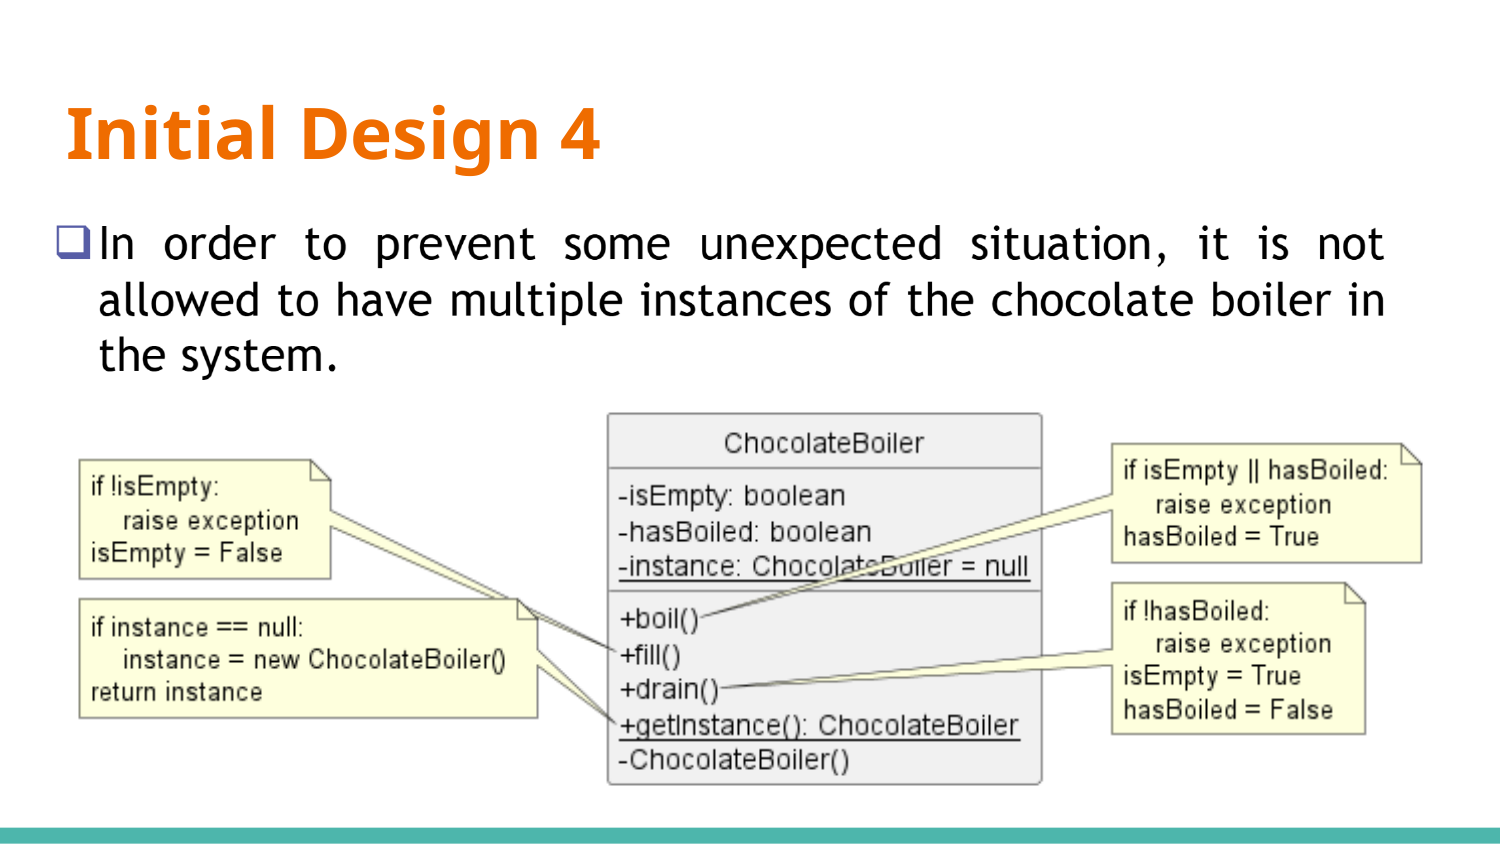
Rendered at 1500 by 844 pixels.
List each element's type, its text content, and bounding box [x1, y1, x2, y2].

picture [67, 399, 1433, 796]
picture [50, 216, 1391, 383]
title Initial Design 4 [51, 72, 1449, 189]
